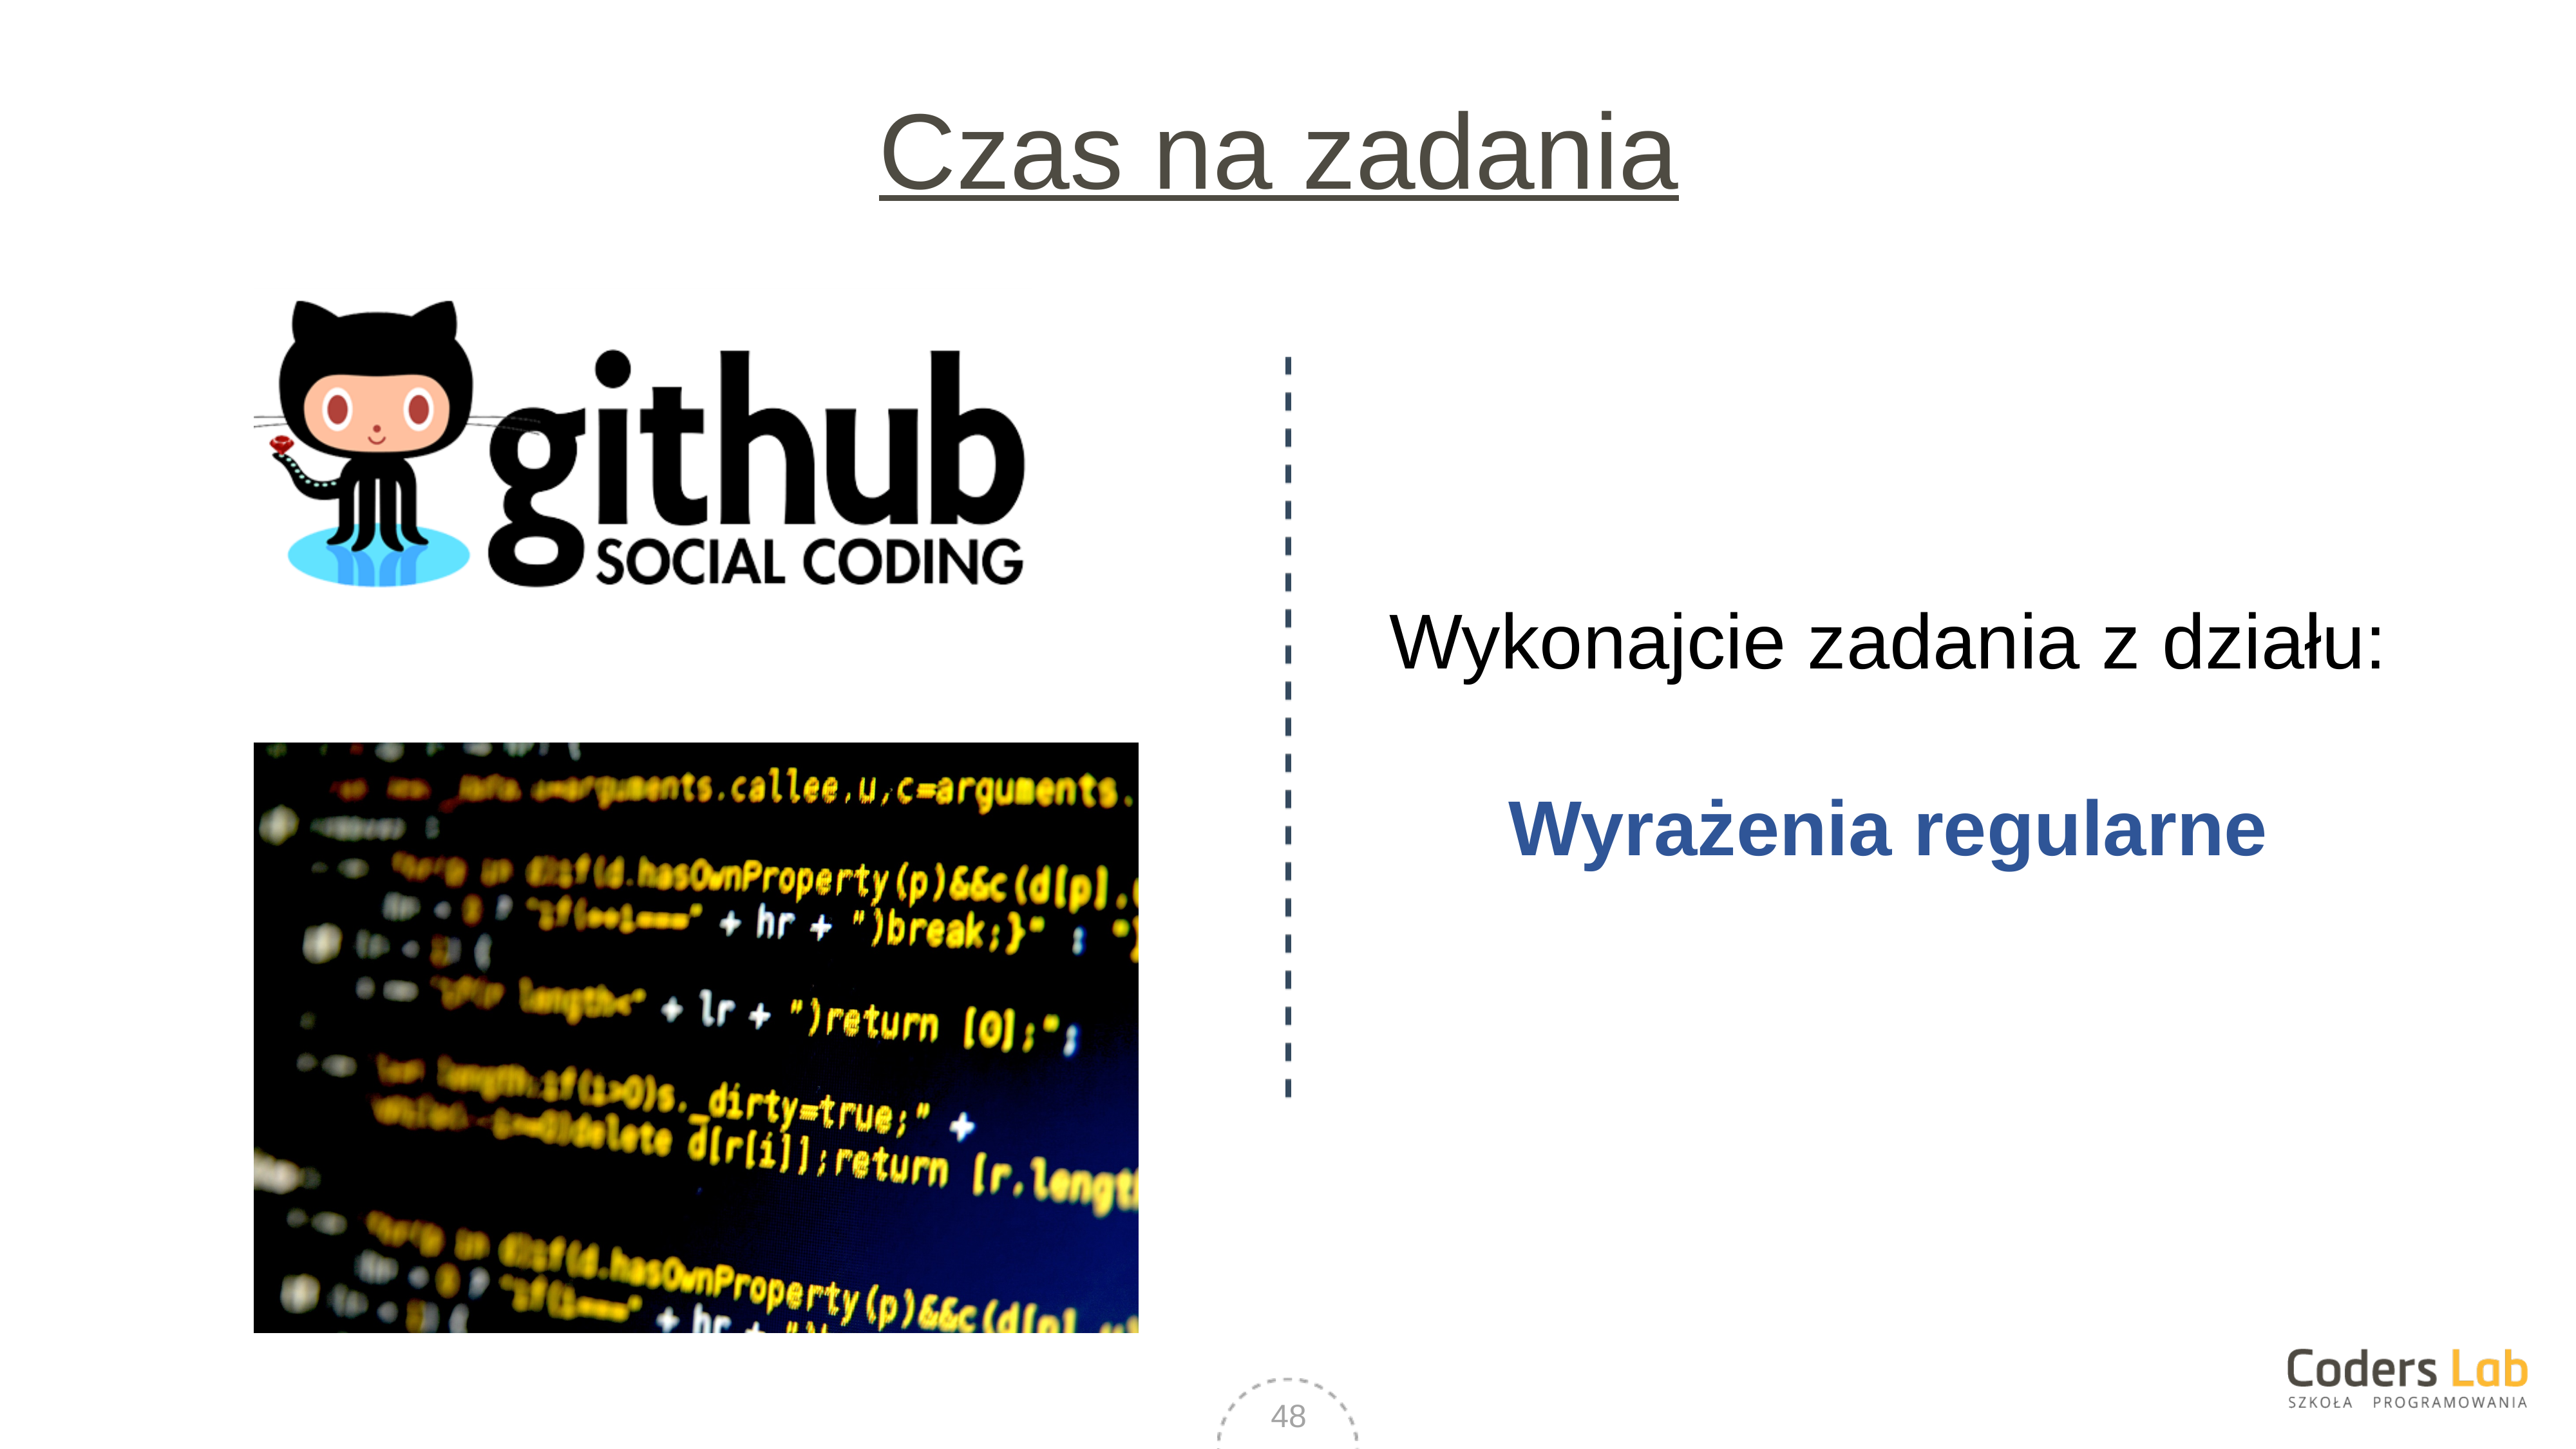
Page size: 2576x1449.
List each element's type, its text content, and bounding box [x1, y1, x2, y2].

picture [254, 287, 1033, 597]
text_box Wykonajcie zadania z działu: Wyrażenia regularne [1359, 585, 2418, 876]
slide_number 48 [1266, 1395, 1311, 1444]
title Czas na zadania [290, 77, 2269, 208]
picture [254, 743, 1139, 1334]
picture [1285, 357, 1291, 1105]
picture [1217, 1378, 1359, 1449]
picture [2282, 1340, 2533, 1421]
